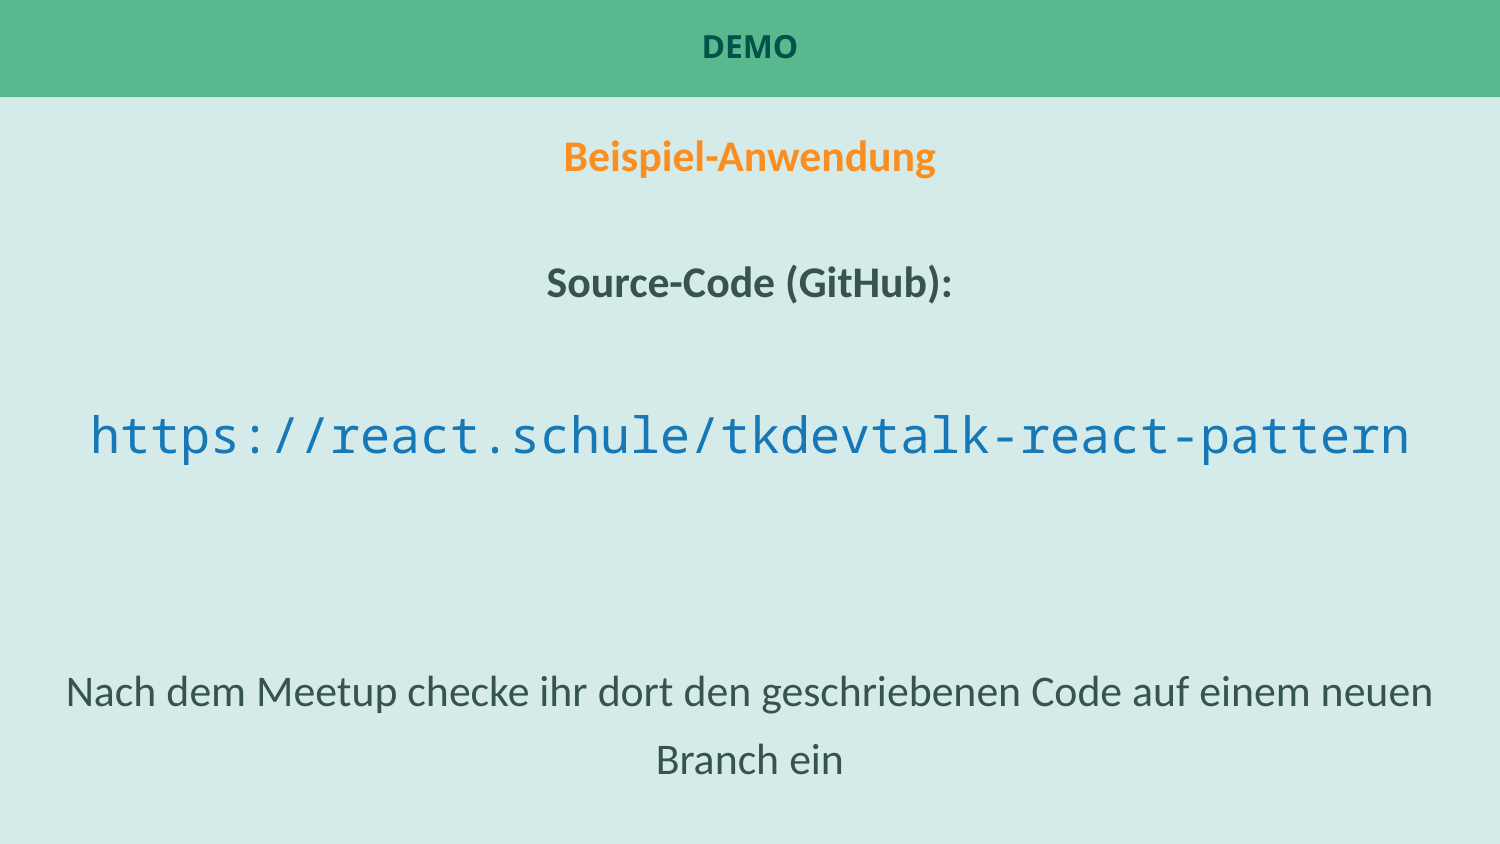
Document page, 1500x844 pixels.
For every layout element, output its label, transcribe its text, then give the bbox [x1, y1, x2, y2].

list Beispiel-Anwendung Source-Code (GitHub): https://react.schule/tkdevtalk-react-pattern Nach dem Meetup checke ihr dort den geschriebenen Code auf einem neuen Branch ein [30, 126, 1470, 844]
title Demo [0, 0, 1500, 98]
